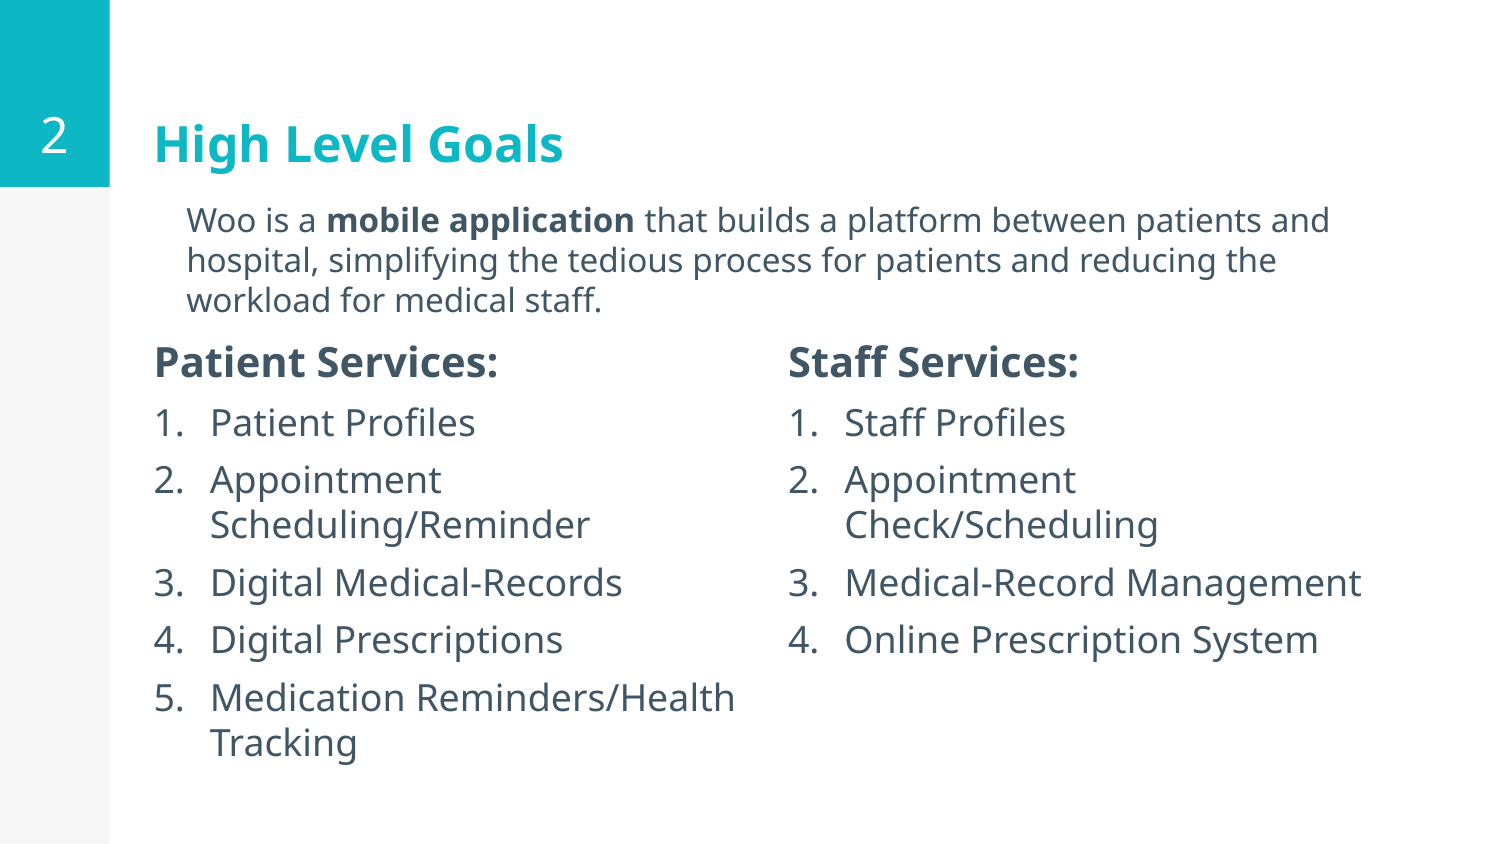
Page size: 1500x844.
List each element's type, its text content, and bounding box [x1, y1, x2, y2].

slide_number 2 [0, 0, 110, 187]
list Staff Services: Staff Profiles Appointment Check/Scheduling Medical-Record Management Online Prescription System [773, 321, 1408, 794]
list Woo is a mobile application that builds a platform between patients and hospital, simplifying the tedious process for patients and reducing the workload for medical staff. [171, 184, 1408, 318]
title High Level Goals [138, 0, 722, 188]
list Patient Services: Patient Profiles Appointment Scheduling/Reminder Digital Medical-Records Digital Prescriptions Medication Reminders/Health Tracking [138, 321, 773, 794]
